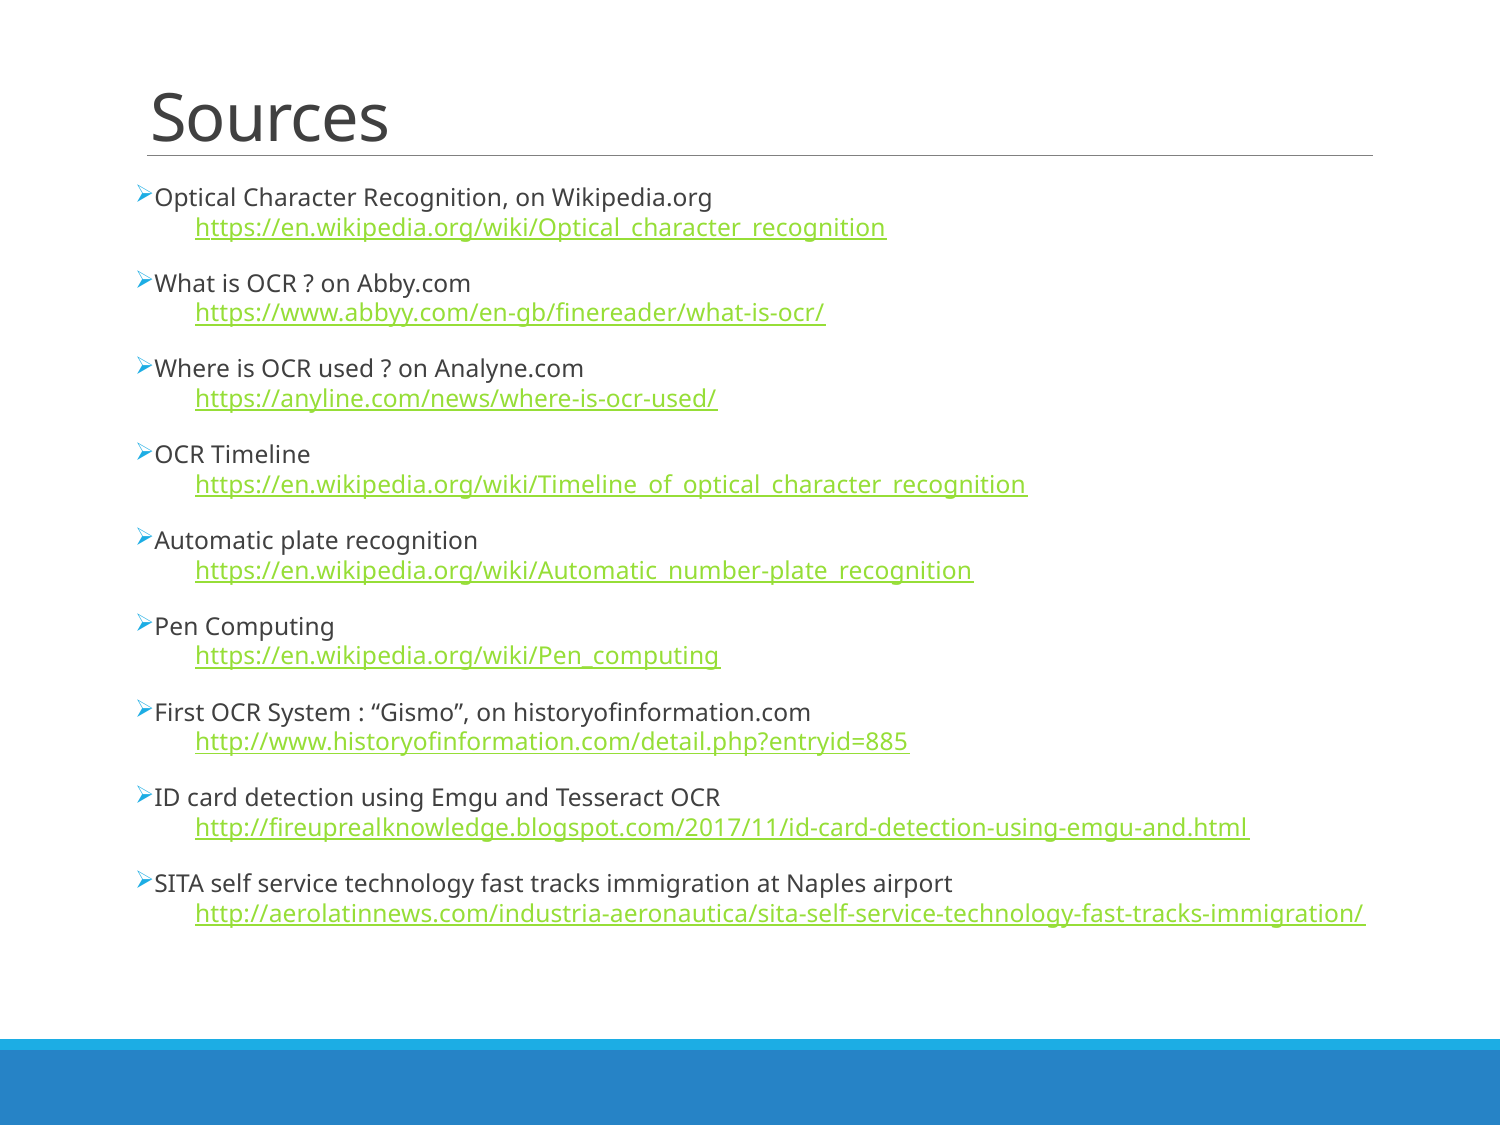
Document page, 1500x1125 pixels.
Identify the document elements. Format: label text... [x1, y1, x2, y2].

title Sources [135, 47, 1373, 163]
list Optical Character Recognition, on Wikipedia.org https://en.wikipedia.org/wiki/Optical_character_recognition What is OCR ? on Abby.com https://www.abbyy.com/en-gb/finereader/what-is-ocr/ Where is OCR used ? on Analyne.com https://anyline.com/news/where-is-ocr-used/ OCR Timeline https://en.wikipedia.org/wiki/Timeline_of_optical_character_recognition Automatic plate recognition https://en.wikipedia.org/wiki/Automatic_number-plate_recognition Pen Computing https://en.wikipedia.org/wiki/Pen_computing First OCR System : “Gismo”, on historyofinformation.com http://www.historyofinformation.com/detail.php?entryid=885 ID card detection using Emgu and Tesseract OCR http://fireuprealknowledge.blogspot.com/2017/11/id-card-detection-using-emgu-and.html SITA self service technology fast tracks immigration at Naples airport http://aerolatinnews.com/industria-aeronautica/sita-self-service-technology-fast-tracks-immigration/ [135, 177, 1373, 963]
